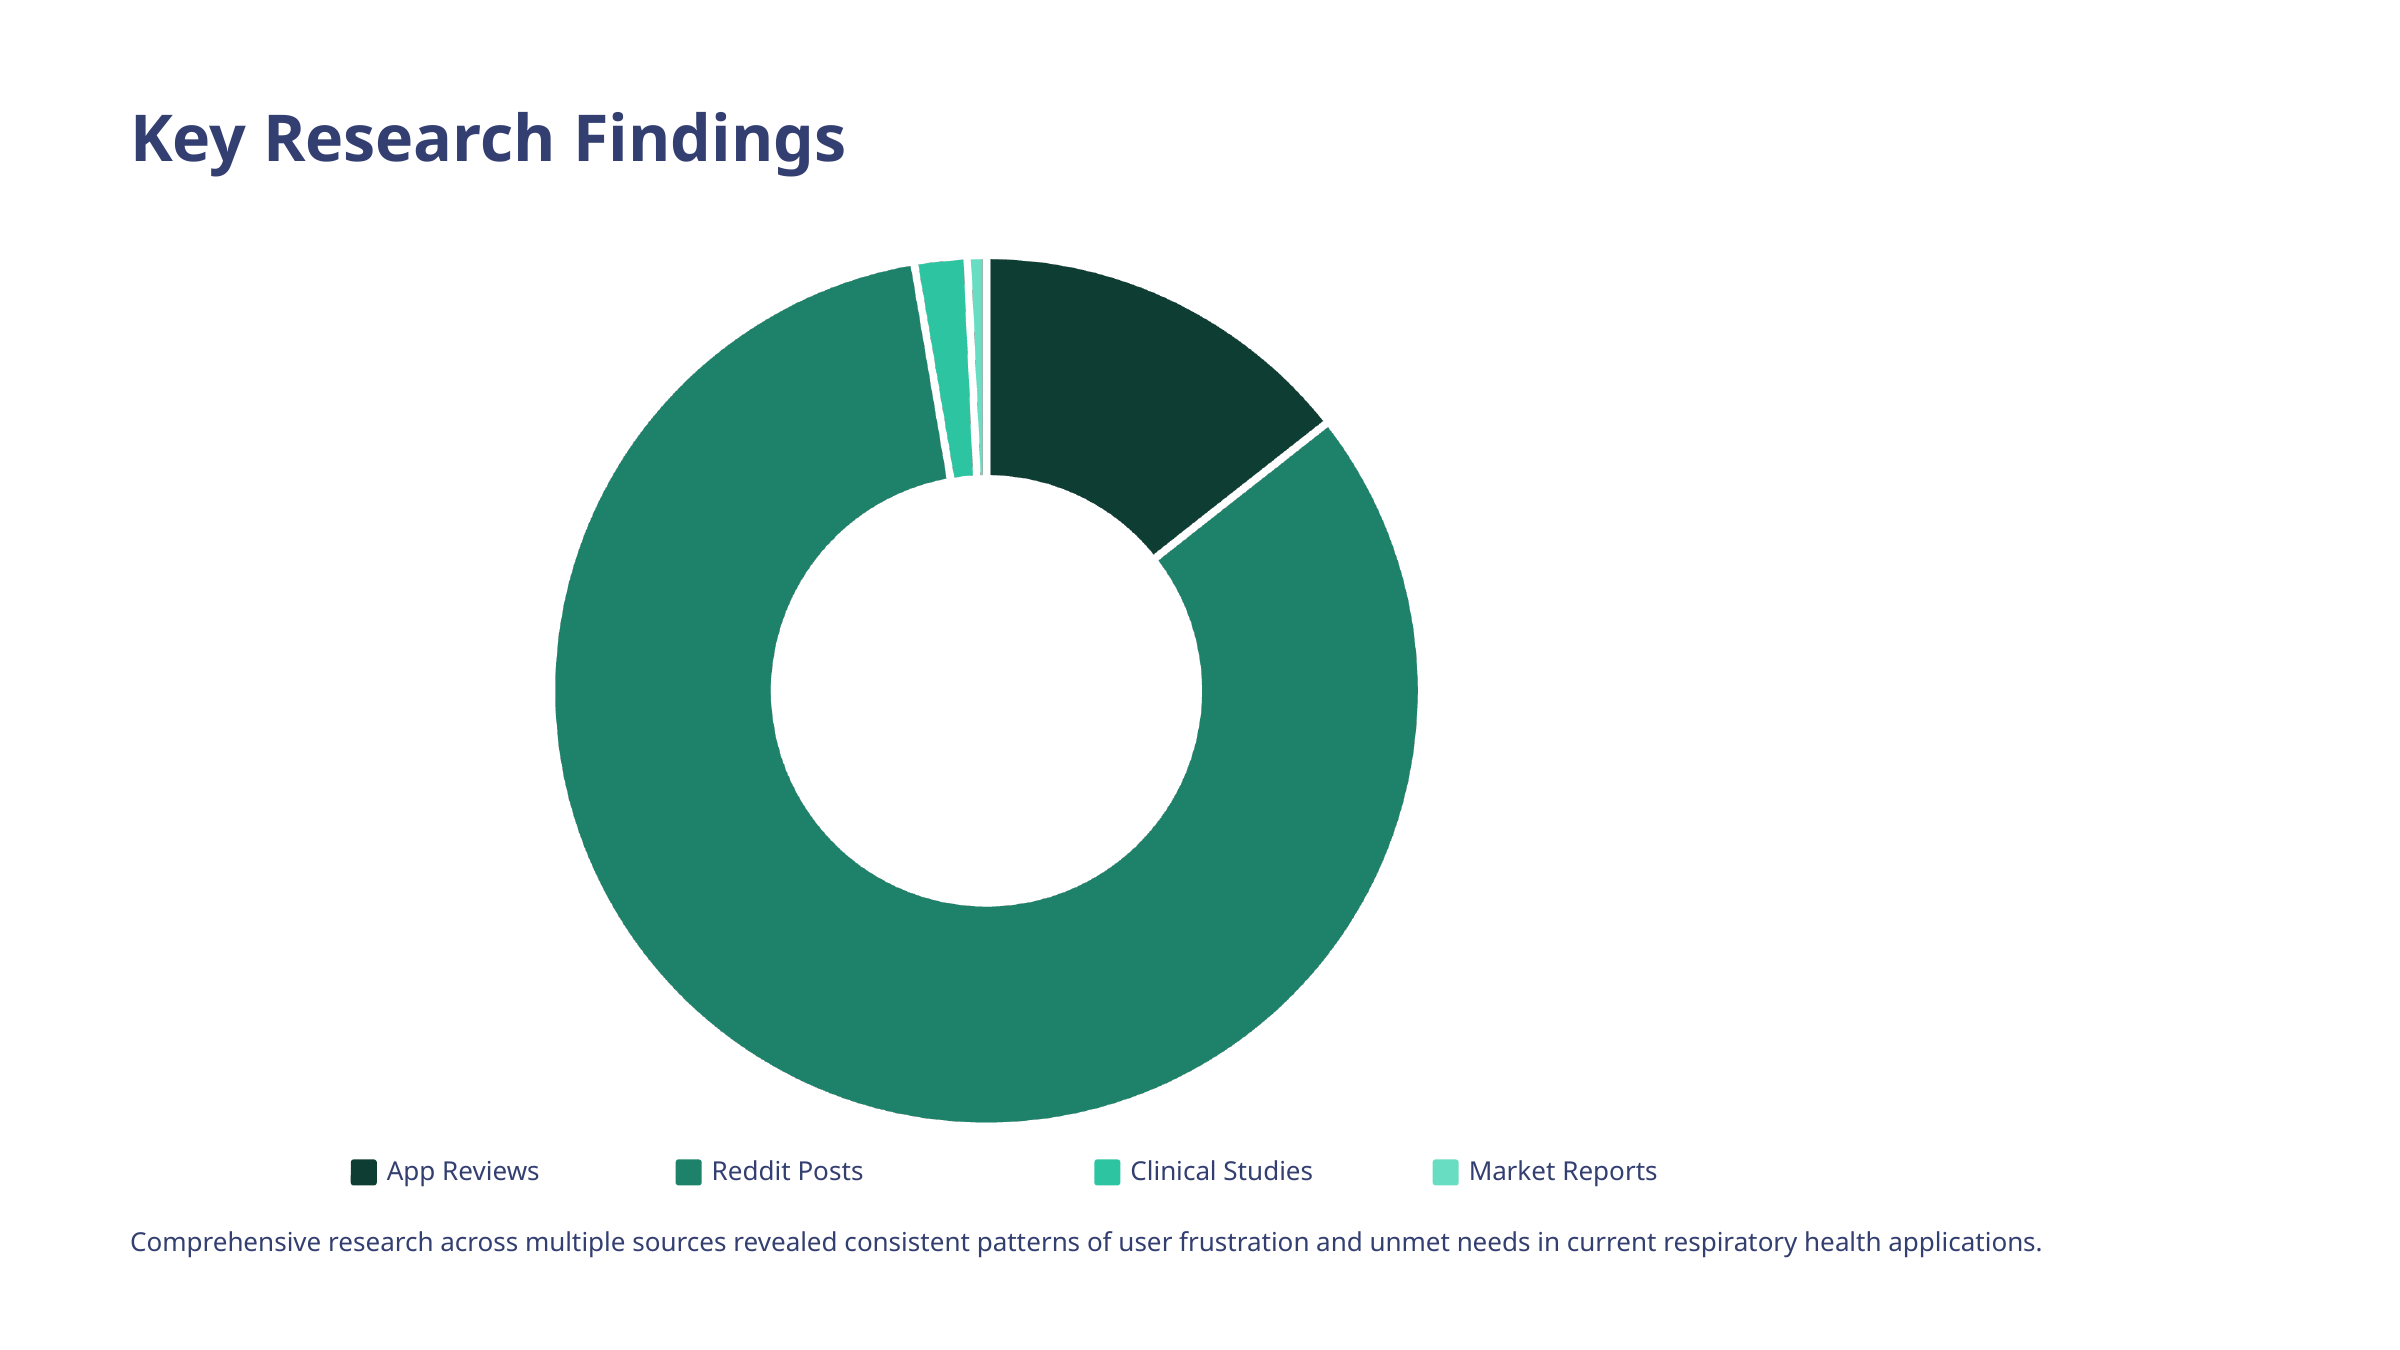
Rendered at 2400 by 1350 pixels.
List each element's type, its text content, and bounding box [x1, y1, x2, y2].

text_box Key Research Findings [130, 93, 1047, 175]
text_box Comprehensive research across multiple sources revealed consistent patterns of user frustration and unmet needs in current respiratory health applications. [130, 1214, 2270, 1257]
text_box [675, 1159, 702, 1186]
text_box Clinical Studies [1130, 1159, 1312, 1186]
picture [130, 226, 1842, 1155]
text_box [350, 1159, 377, 1186]
text_box [1432, 1159, 1459, 1186]
text_box App Reviews [386, 1159, 540, 1186]
text_box [1094, 1159, 1121, 1186]
text_box Market Reports [1468, 1159, 1657, 1186]
text_box Reddit Posts [711, 1159, 863, 1186]
